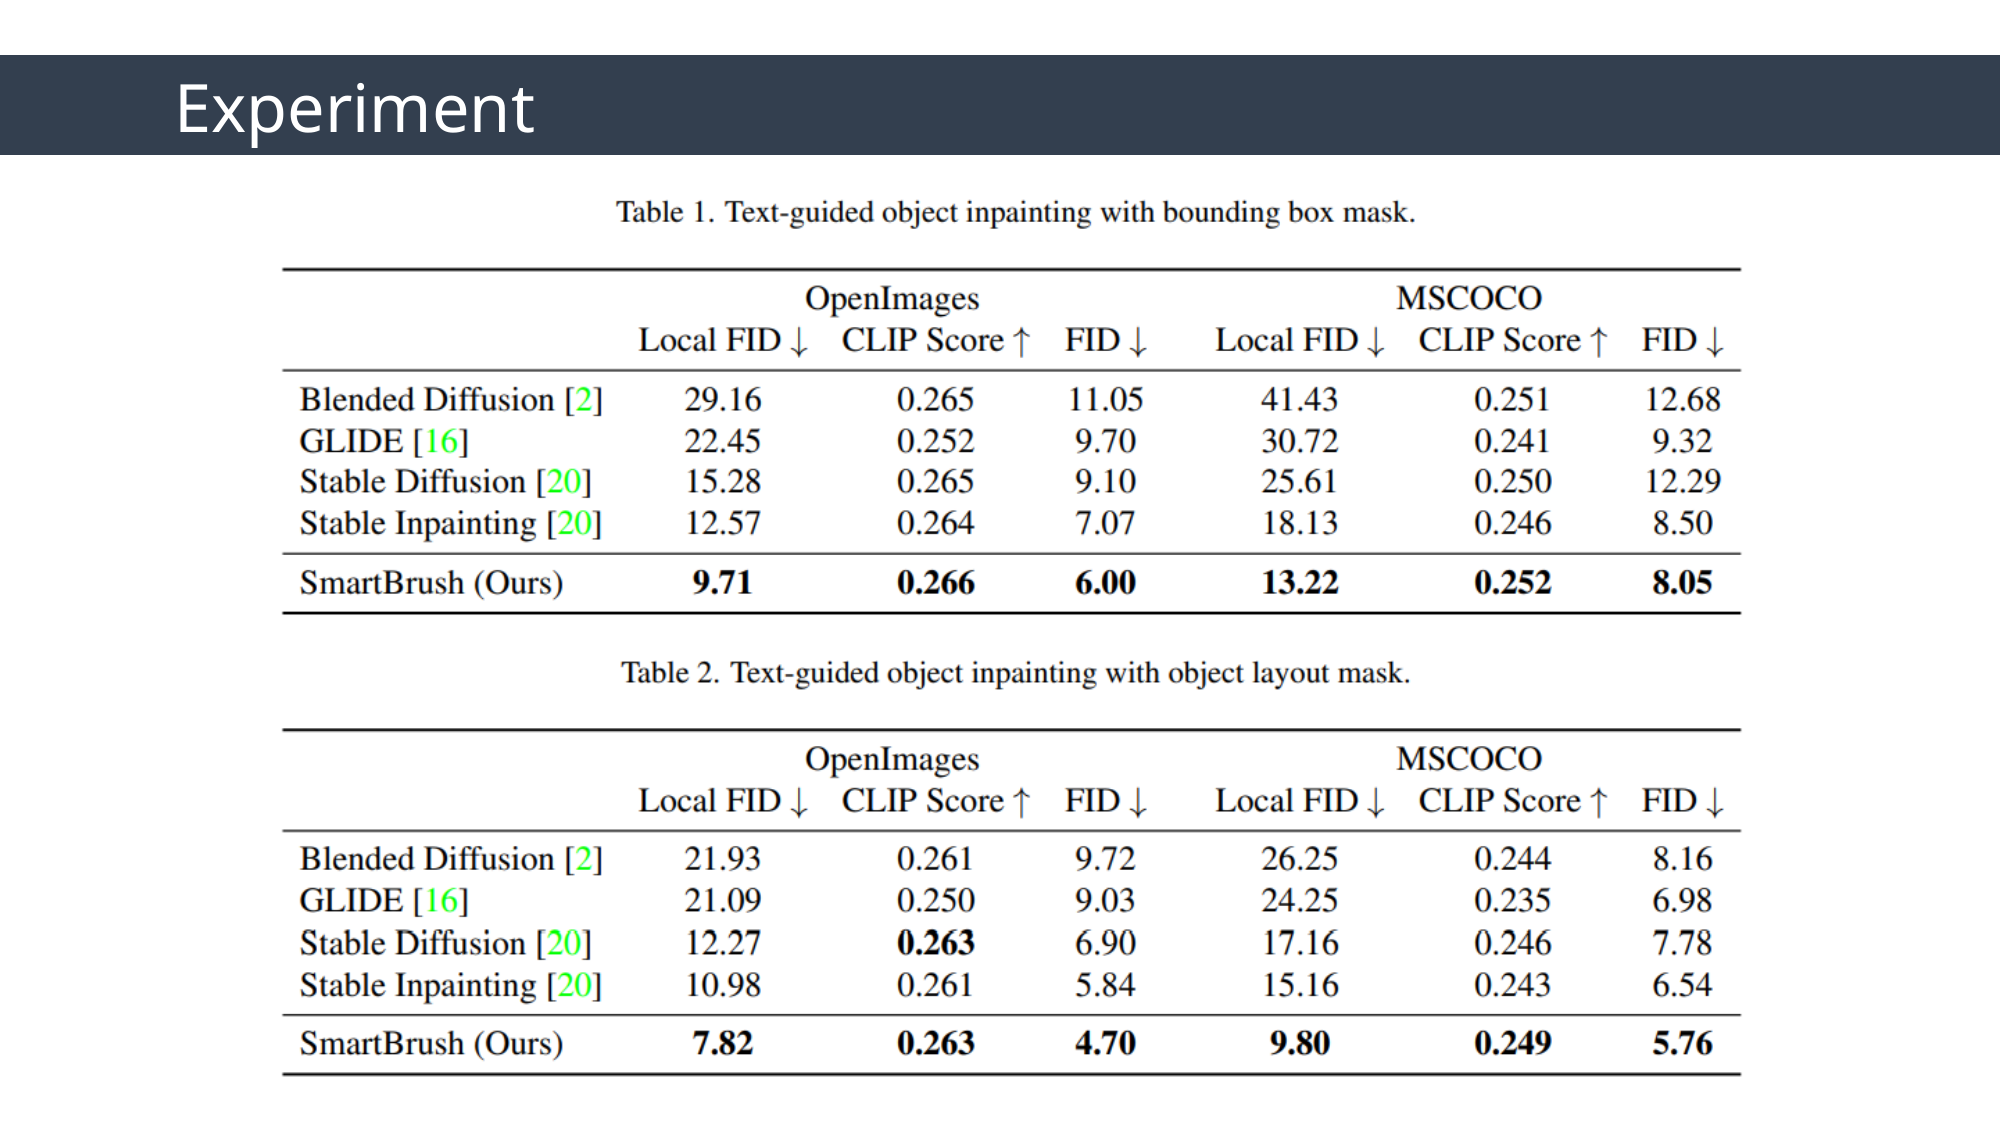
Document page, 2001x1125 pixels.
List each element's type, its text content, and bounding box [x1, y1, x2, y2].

text_box [0, 55, 159, 155]
text_box [1708, 55, 2000, 155]
text_box Experiment [159, 10, 1708, 155]
picture [253, 154, 1774, 1085]
